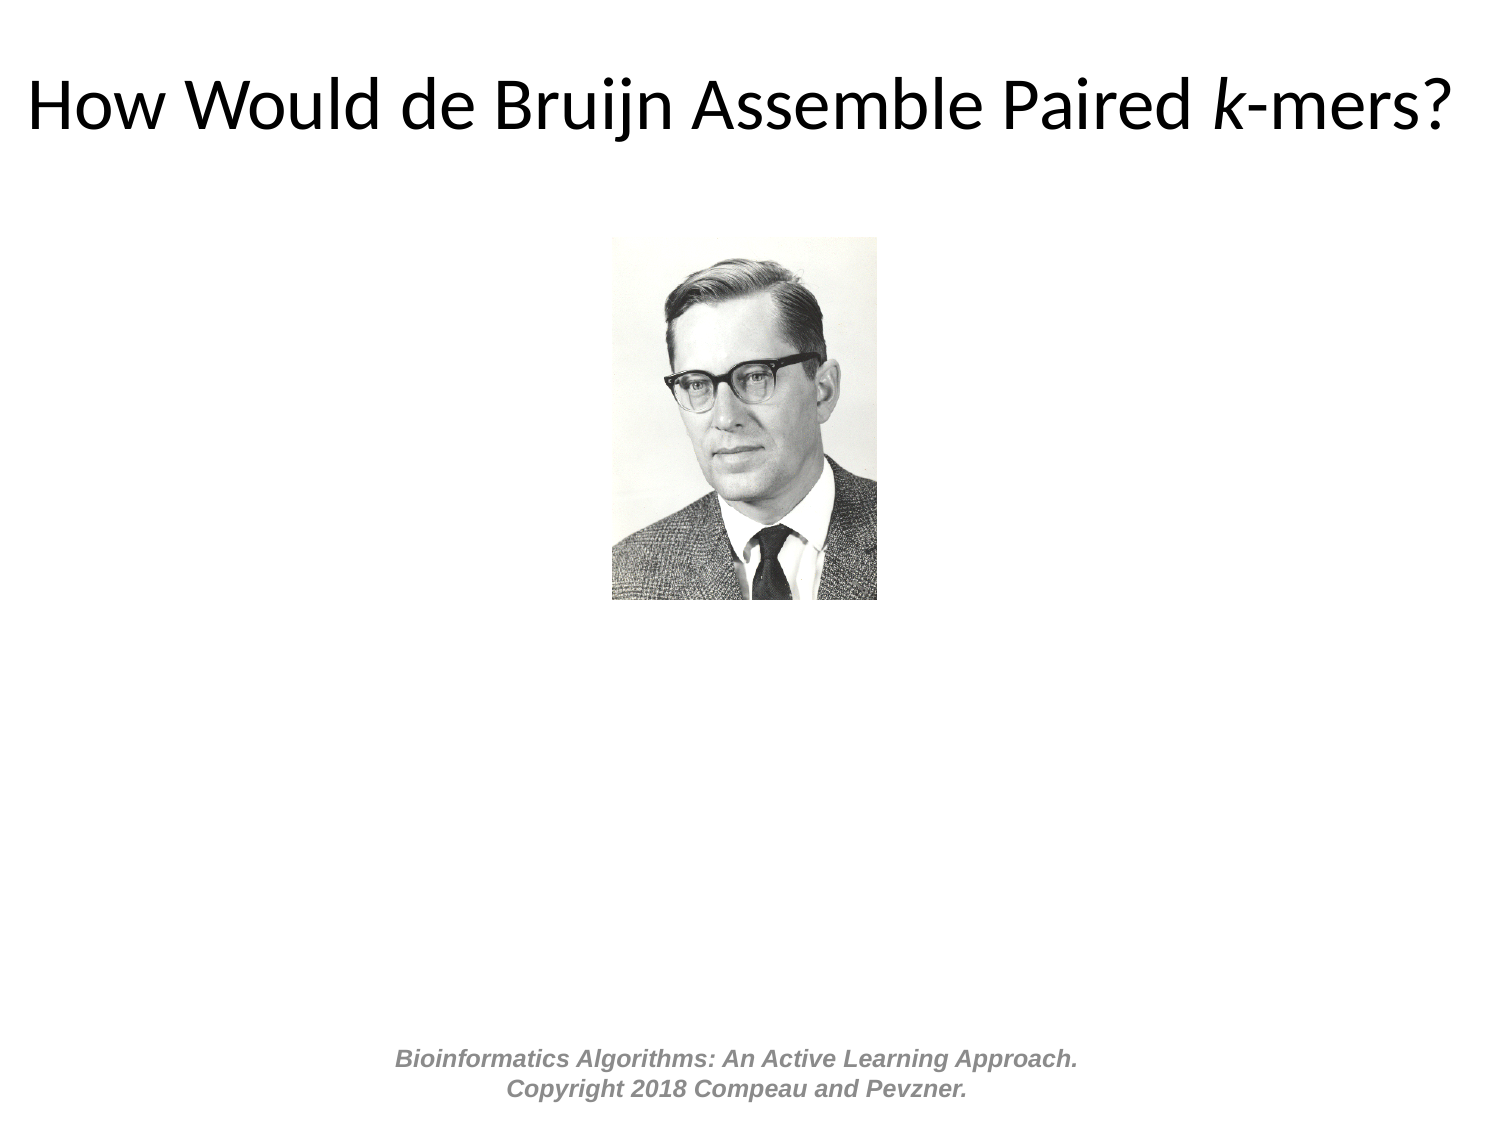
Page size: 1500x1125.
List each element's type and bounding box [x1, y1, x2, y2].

title [0, 37, 1500, 163]
footer [324, 1042, 1150, 1103]
picture [612, 237, 877, 601]
